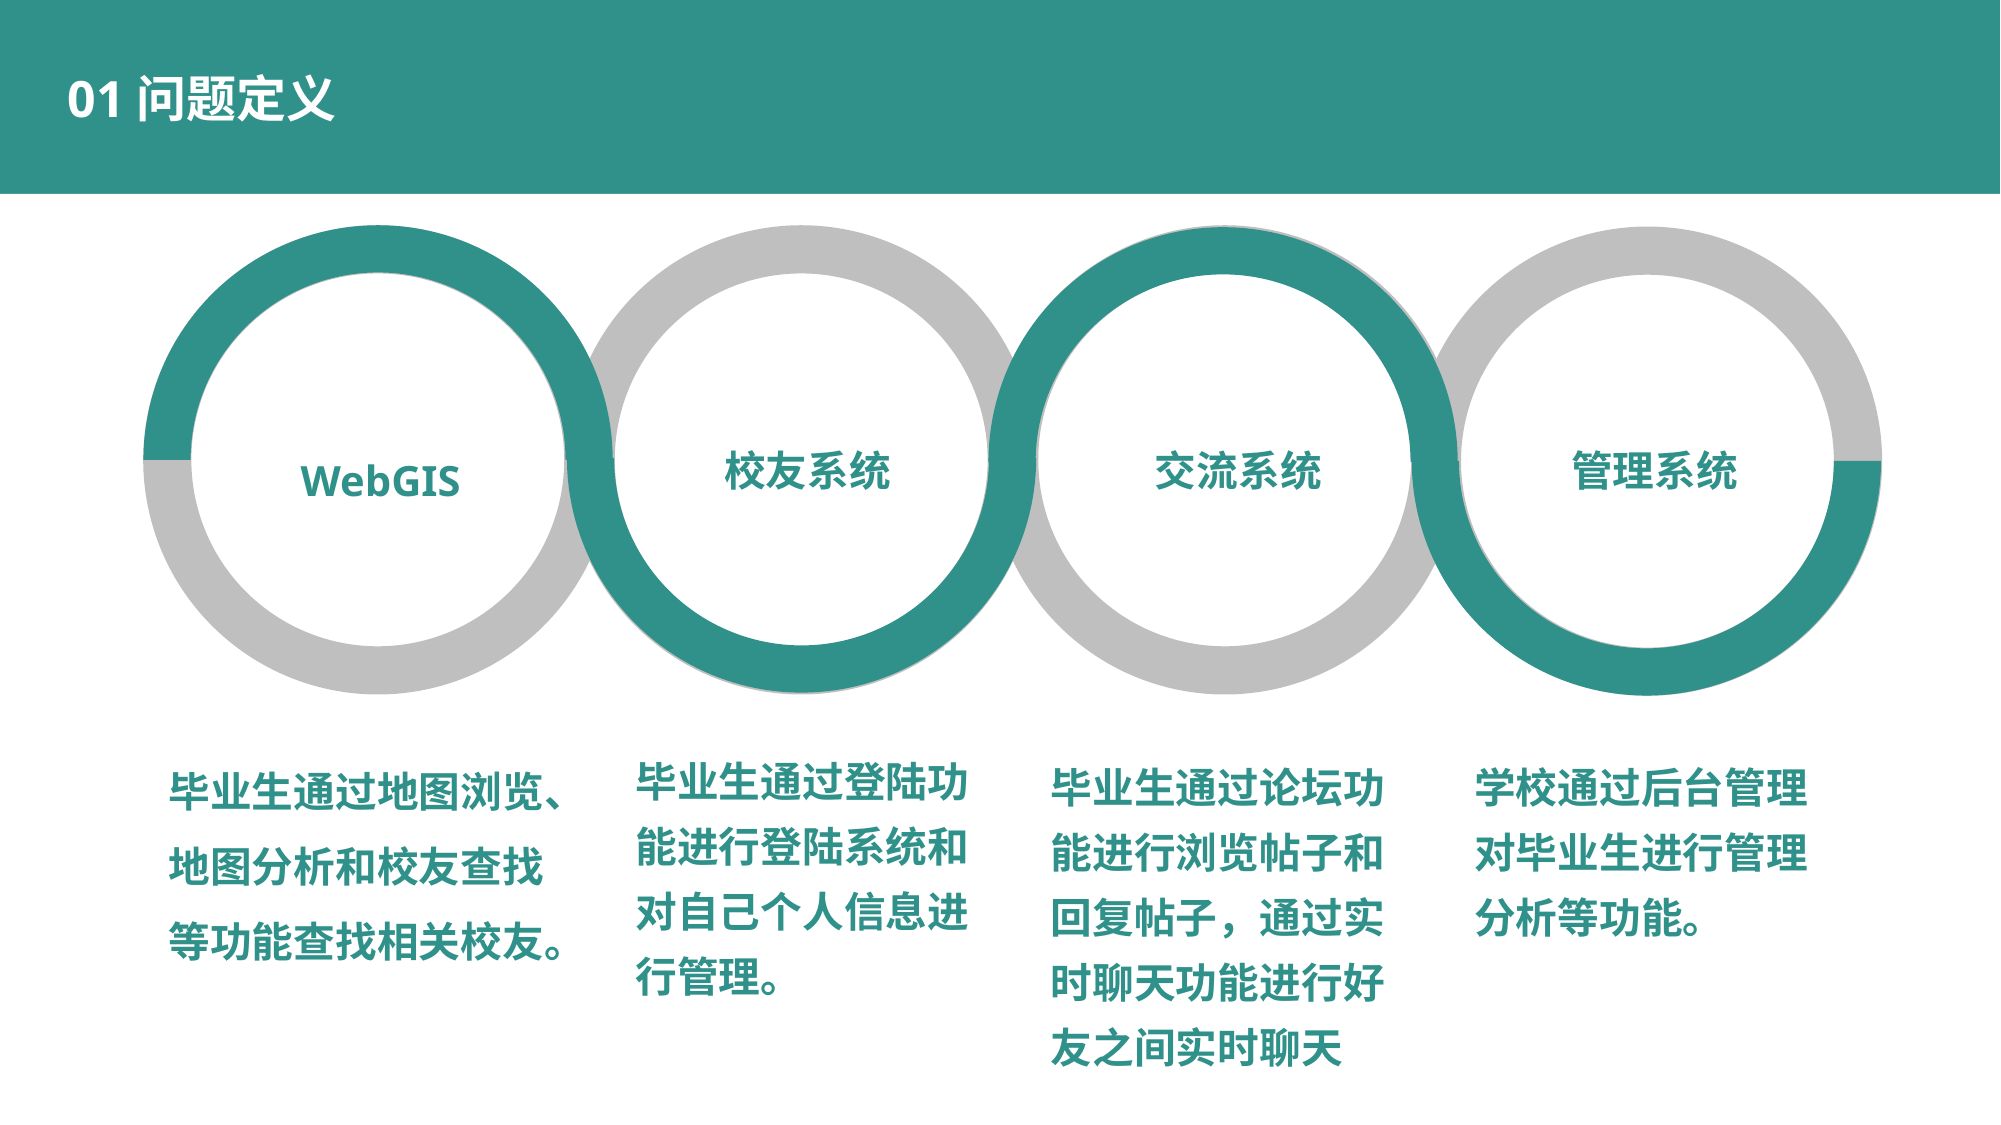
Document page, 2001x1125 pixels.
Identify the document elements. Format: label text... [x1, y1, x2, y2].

text_box 交流系统 [1140, 422, 1337, 503]
text_box [987, 226, 1459, 463]
text_box WebGIS [285, 432, 476, 513]
text_box 毕业生通过登陆功能进行登陆系统和对自己个人信息进行管理。 [620, 733, 1000, 1009]
text_box 毕业生通过地图浏览、地图分析和校友查找等功能查找相关校友。 [153, 733, 567, 973]
text_box [565, 456, 1038, 694]
text_box [590, 224, 1013, 504]
text_box [142, 274, 589, 696]
list 01问题定义 [52, 41, 924, 162]
text_box [1435, 225, 1884, 670]
text_box [1410, 459, 1883, 697]
text_box [142, 224, 614, 461]
text_box 毕业生通过论坛功能进行浏览帖子和回复帖子，通过实时聊天功能进行好友之间实时聊天 [1035, 739, 1434, 1080]
text_box 学校通过后台管理对毕业生进行管理分析等功能。 [1459, 739, 1857, 950]
text_box 校友系统 [709, 422, 907, 503]
text_box 管理系统 [1556, 422, 1753, 503]
text_box [1013, 321, 1435, 696]
